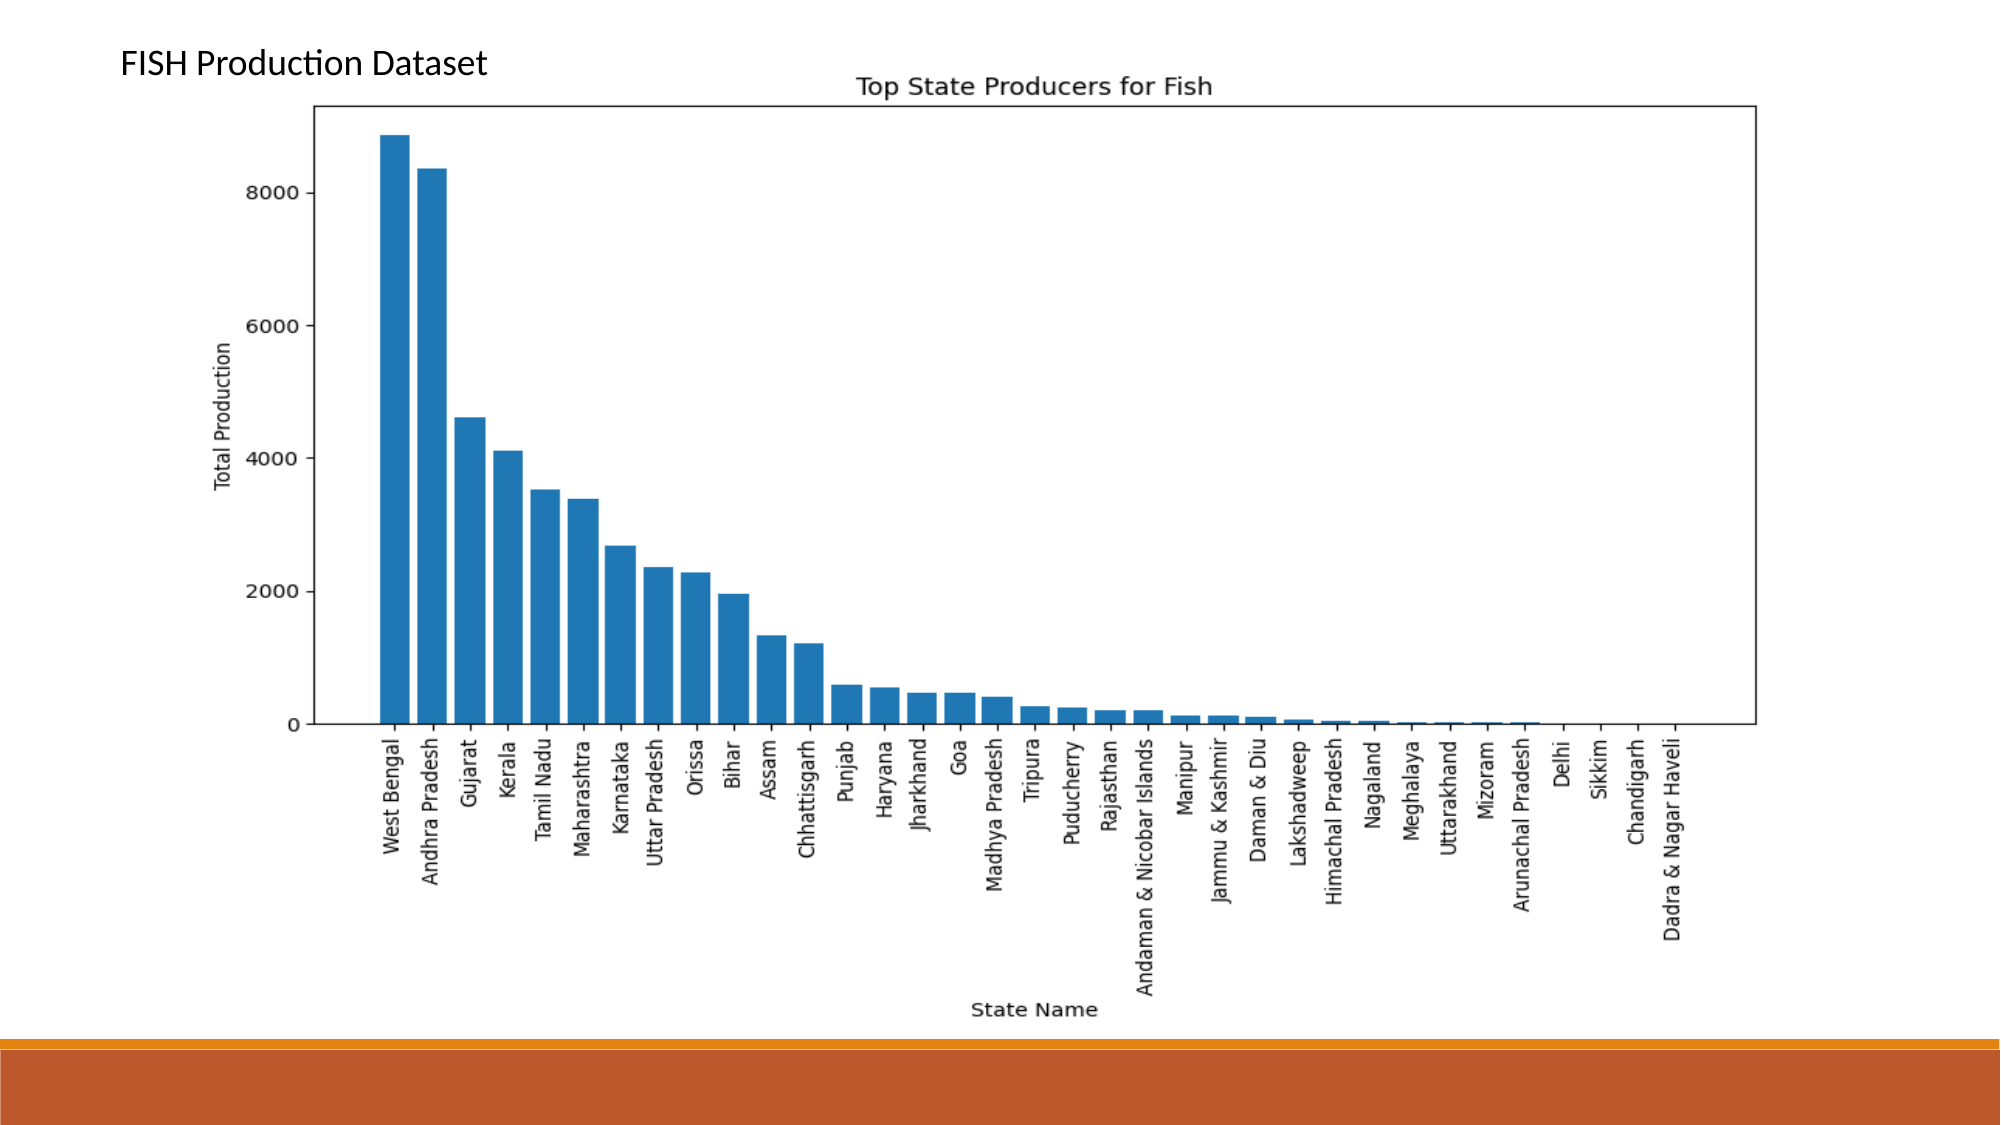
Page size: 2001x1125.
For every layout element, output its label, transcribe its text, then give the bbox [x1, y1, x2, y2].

picture [199, 62, 1772, 1035]
text_box FISH Production Dataset [105, 30, 677, 91]
